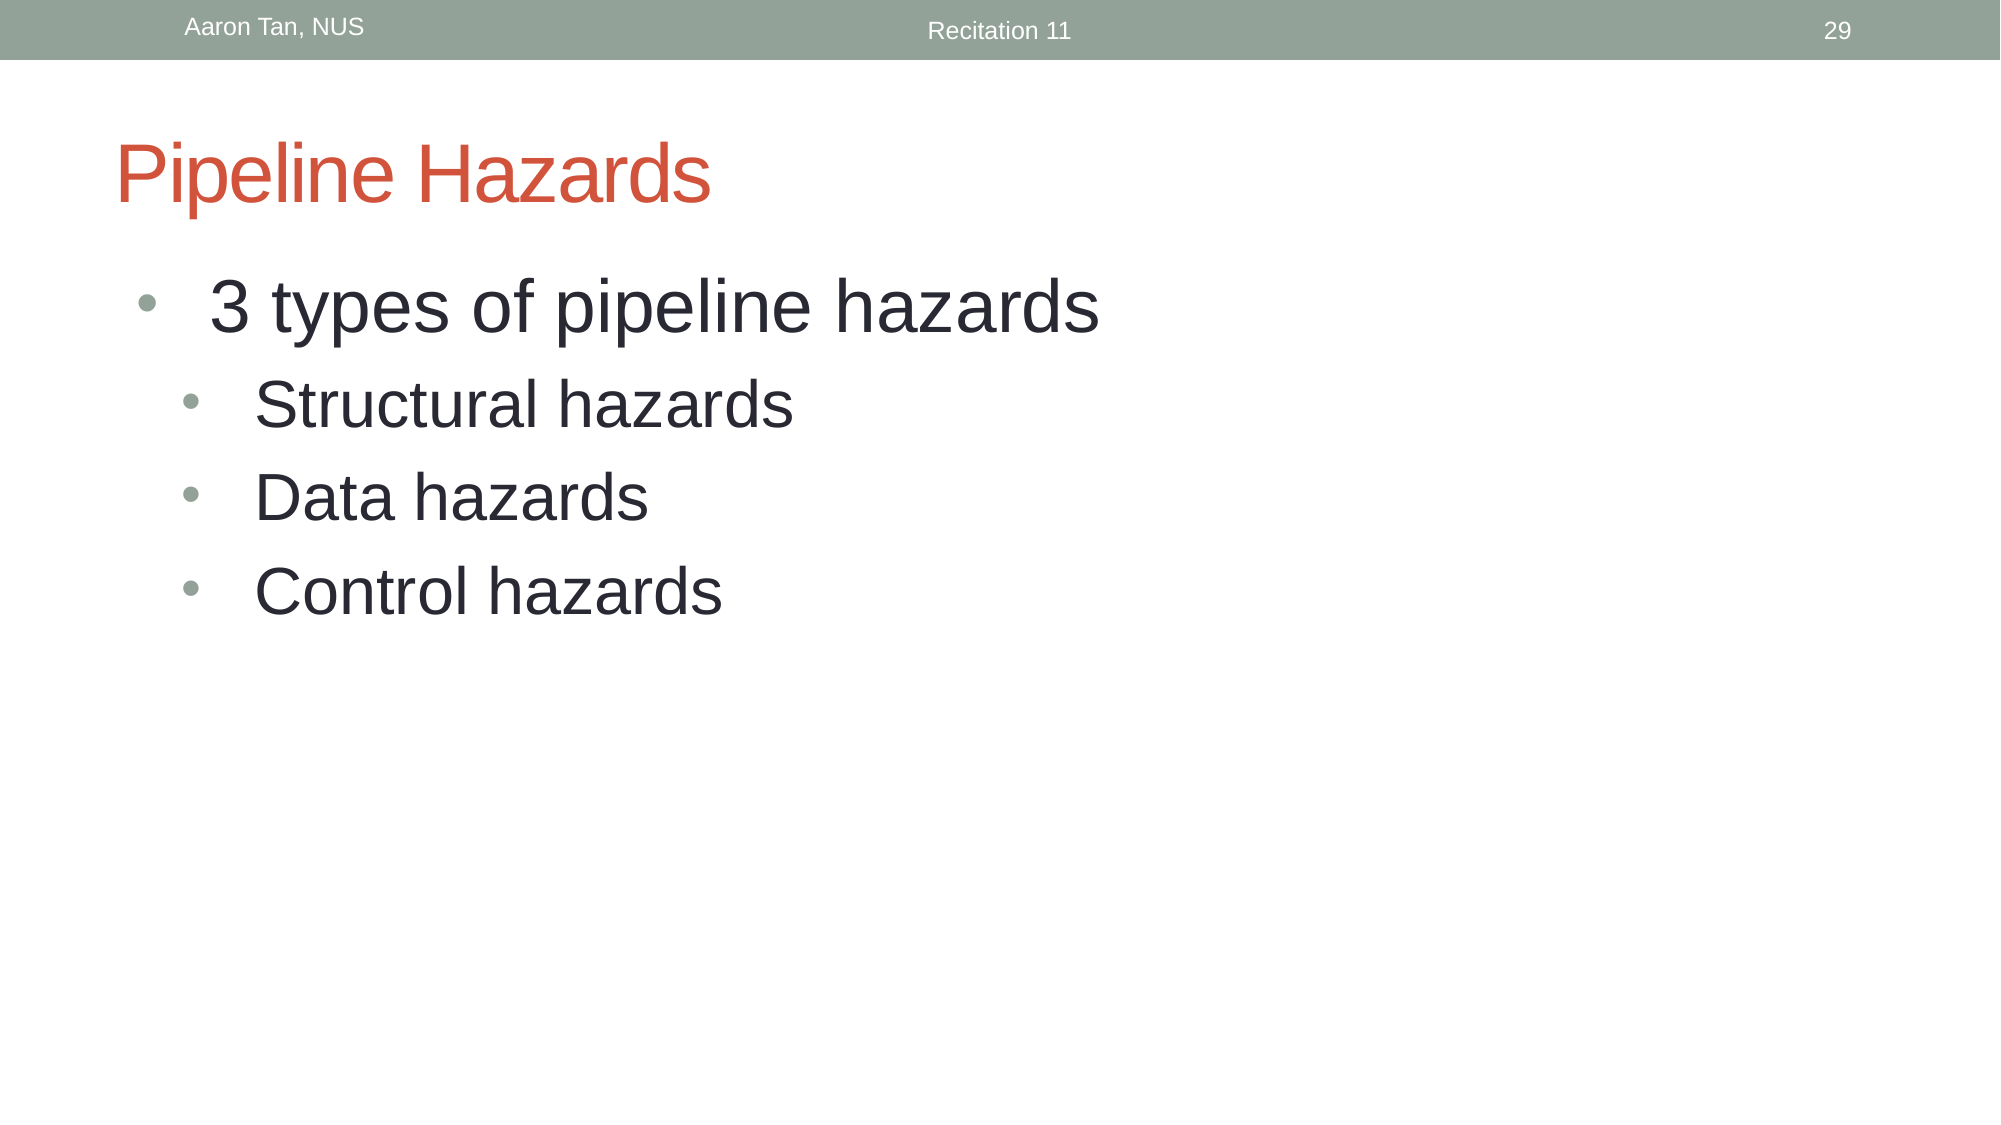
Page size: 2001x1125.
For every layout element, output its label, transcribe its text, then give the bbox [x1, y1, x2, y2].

slide_number Aaron Tan, NUS [169, 3, 645, 57]
title Pipeline Hazards [99, 87, 1900, 250]
text_box 3 types of pipeline hazards Structural hazards Data hazards Control hazards [121, 249, 1431, 769]
footer Recitation 11 [645, 3, 1547, 57]
slide_number 29 [1725, 3, 1867, 57]
